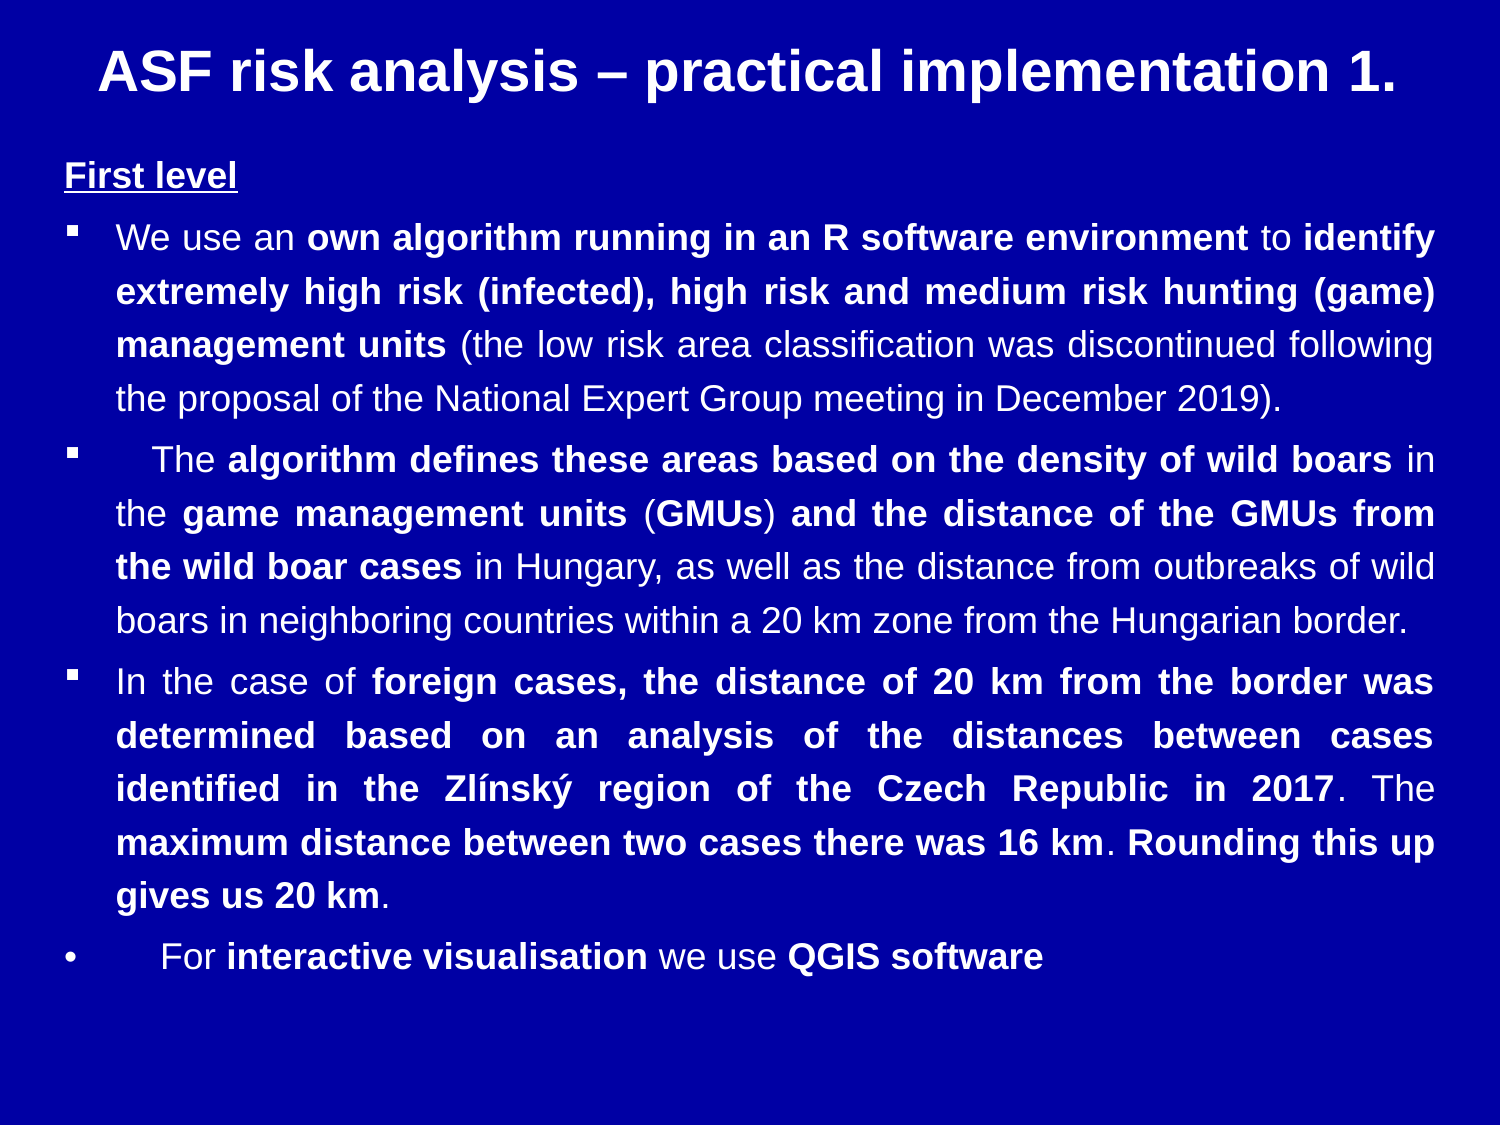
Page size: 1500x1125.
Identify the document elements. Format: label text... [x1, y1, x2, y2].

title ASF risk analysis – practical implementation 1. [49, 0, 1446, 138]
list First level We use an own algorithm running in an R software environment to identify extremely high risk (infected), high risk and medium risk hunting (game) management units (the low risk area classification was discontinued following the proposal of the National Expert Group meeting in December 2019). The algorithm defines these areas based on the density of wild boars in the game management units (GMUs) and the distance of the GMUs from the wild boar cases in Hungary, as well as the distance from outbreaks of wild boars in neighboring countries within a 20 km zone from the Hungarian border. In the case of foreign cases, the distance of 20 km from the border was determined based on an analysis of the distances between cases identified in the Zlínský region of the Czech Republic in 2017. The maximum distance between two cases there was 16 km. Rounding this up gives us 20 km. • For interactive visualisation we use QGIS software [49, 149, 1451, 1083]
